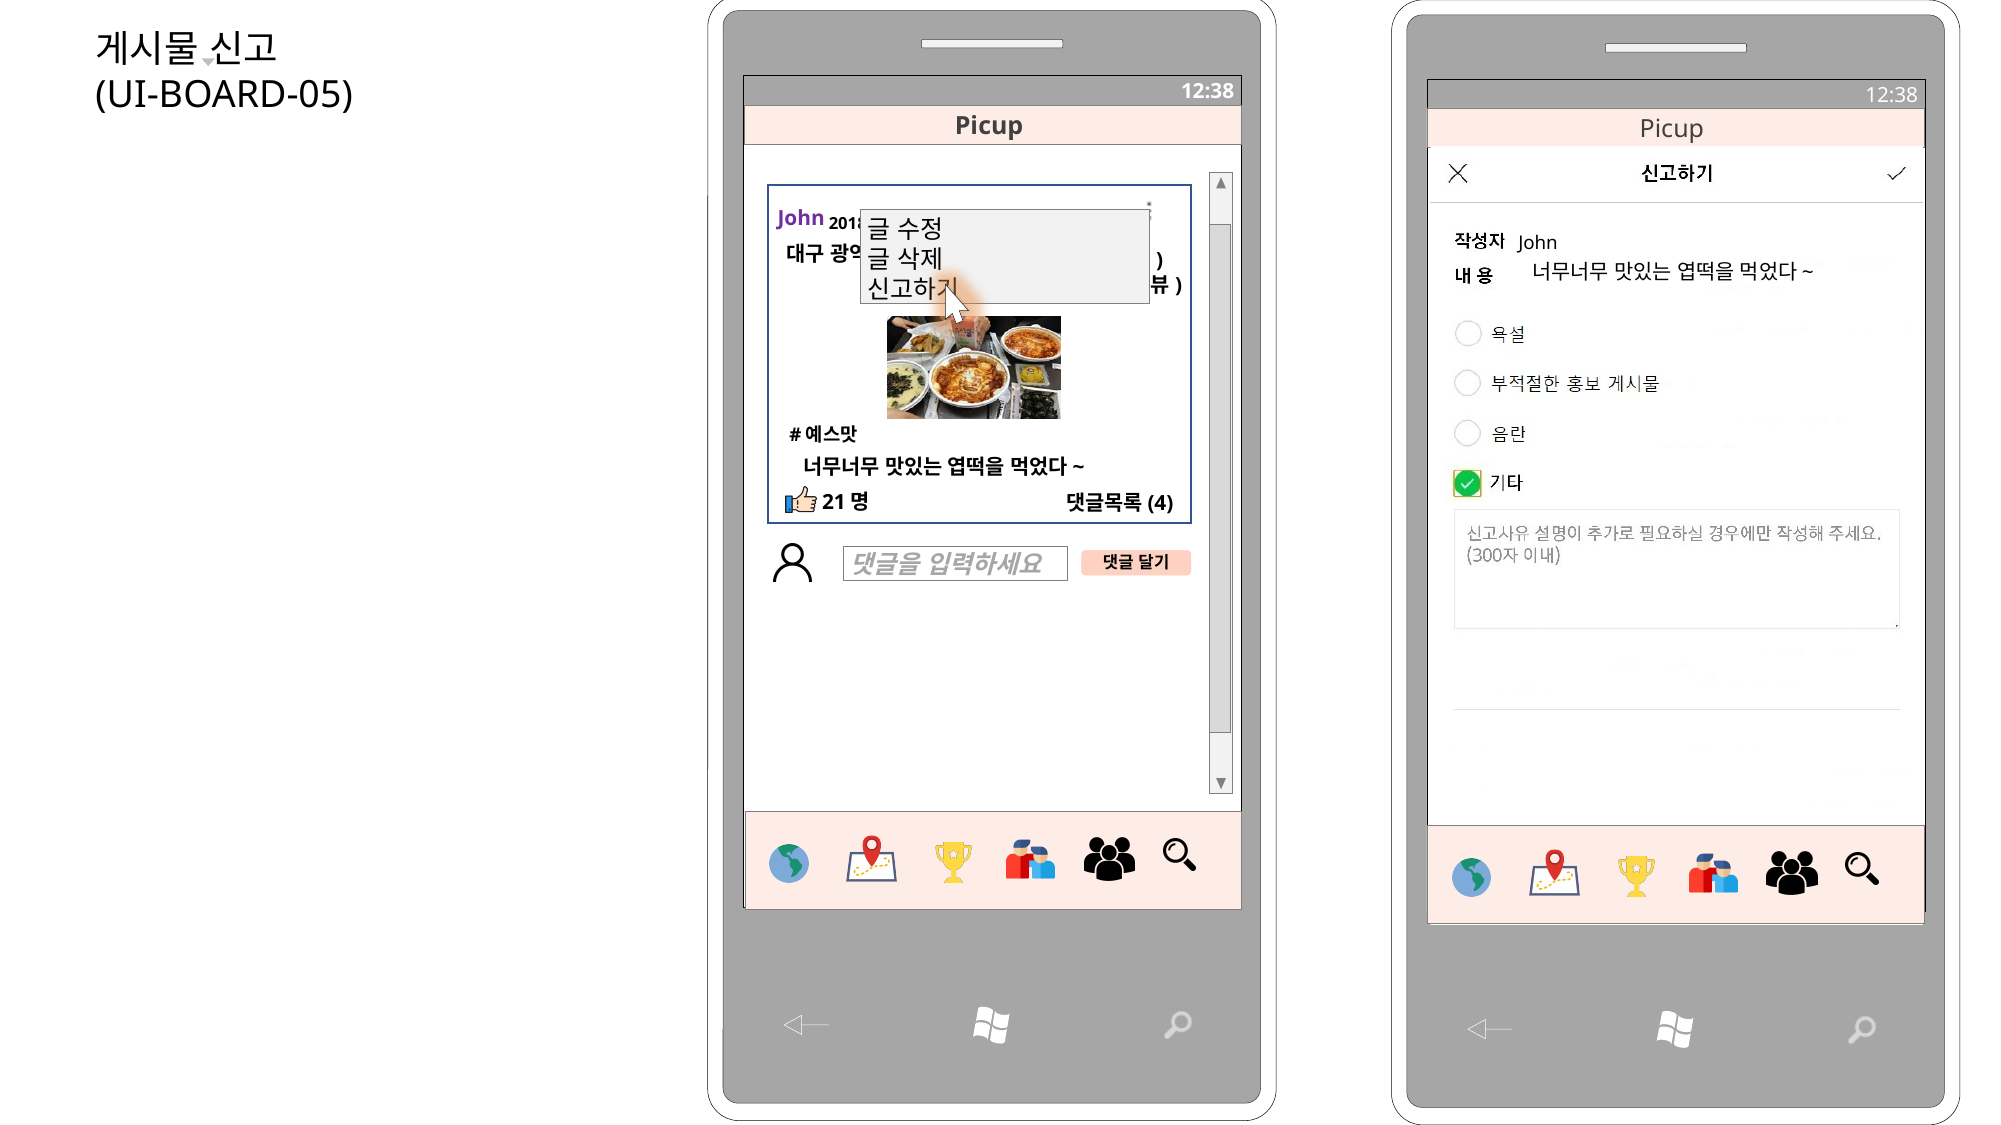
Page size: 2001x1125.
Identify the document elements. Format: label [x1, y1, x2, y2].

picture [1430, 146, 1923, 925]
picture [1134, 190, 1165, 234]
picture [846, 833, 897, 884]
picture [785, 484, 817, 515]
picture [1006, 835, 1055, 883]
picture [933, 842, 974, 884]
picture [769, 844, 809, 884]
picture [773, 543, 812, 582]
text_box [707, 0, 1277, 1121]
picture [1163, 838, 1196, 872]
text_box [1391, 0, 1960, 1125]
text_box [80, 17, 378, 168]
picture [1083, 833, 1135, 885]
picture [886, 316, 1061, 419]
